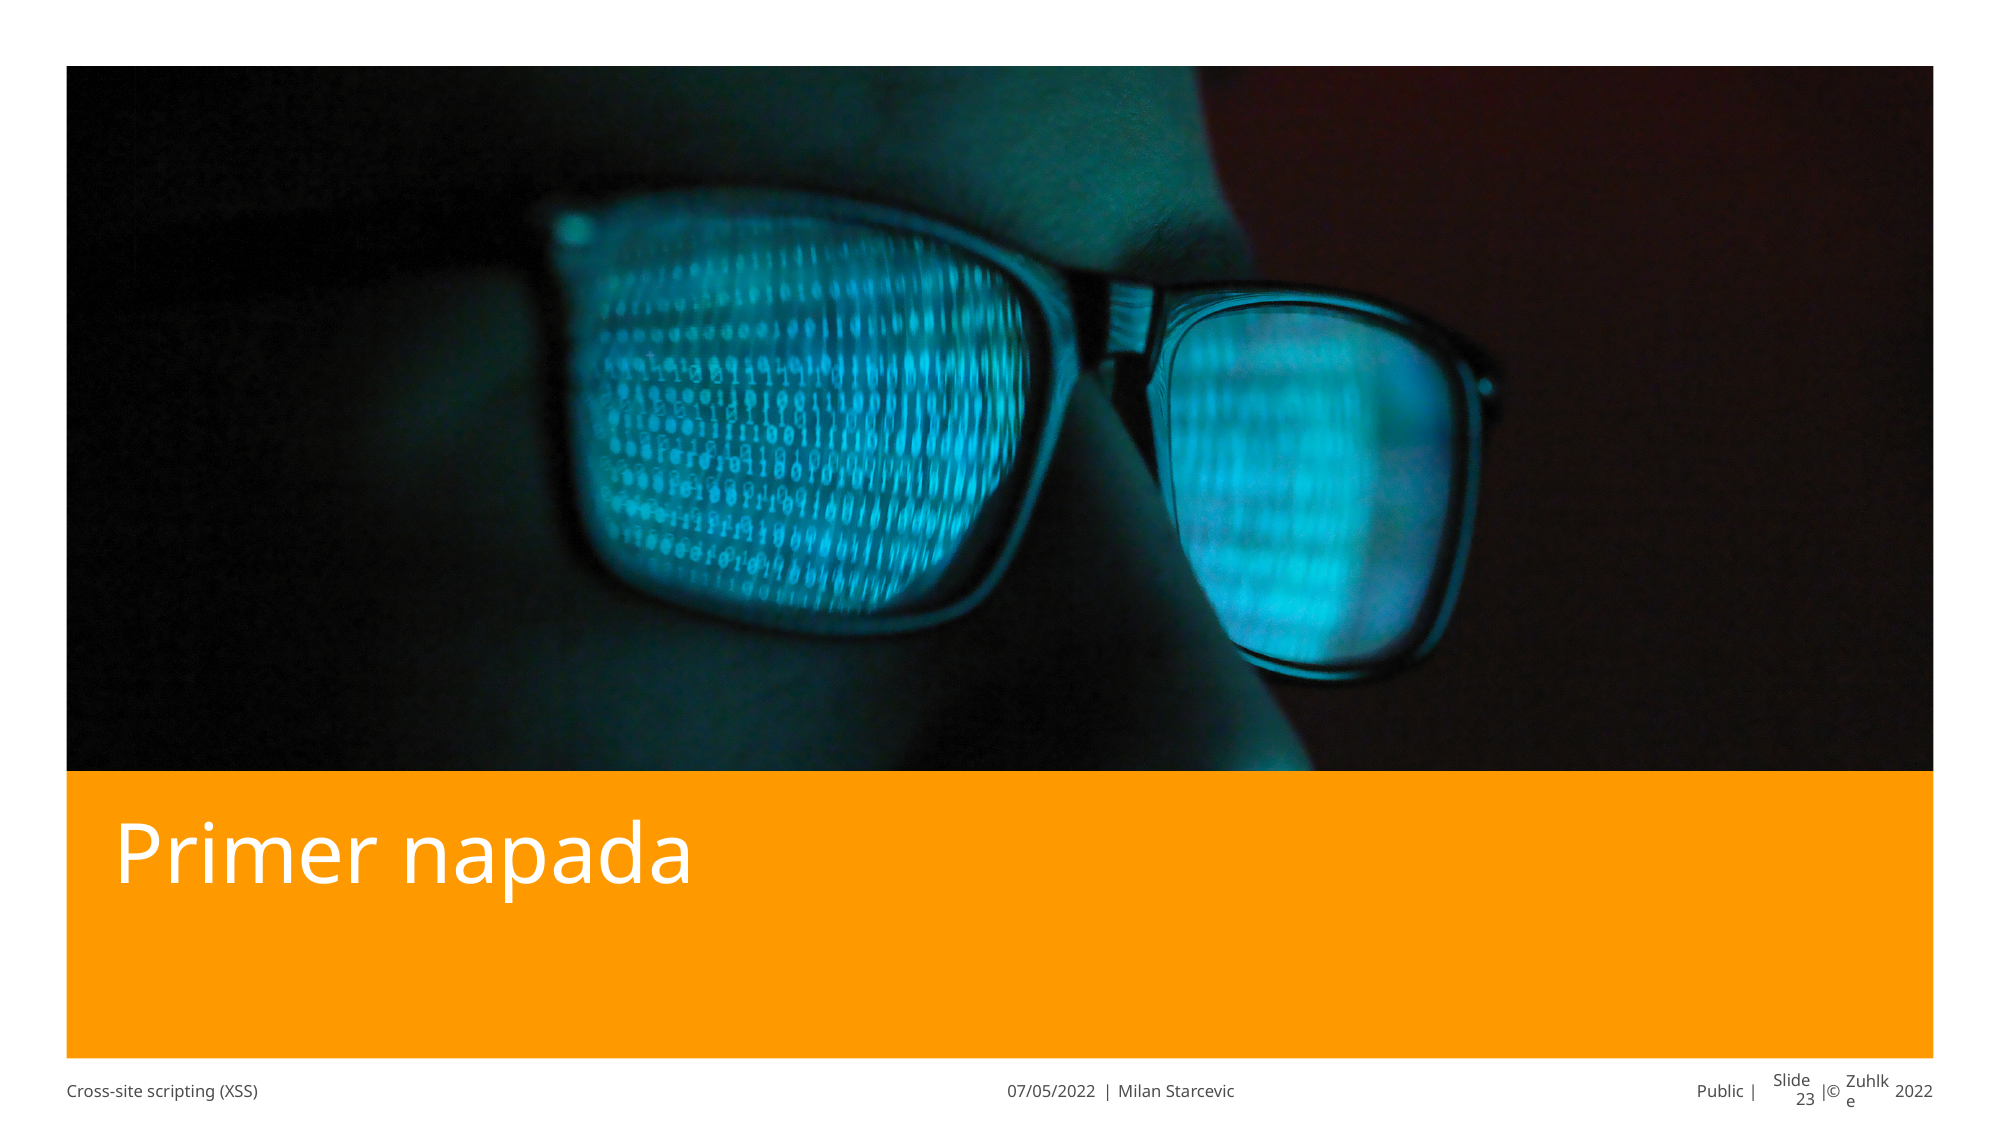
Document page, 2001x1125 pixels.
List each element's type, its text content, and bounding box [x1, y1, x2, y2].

picture [66, 66, 1934, 772]
list Primer napada [66, 782, 1934, 1059]
